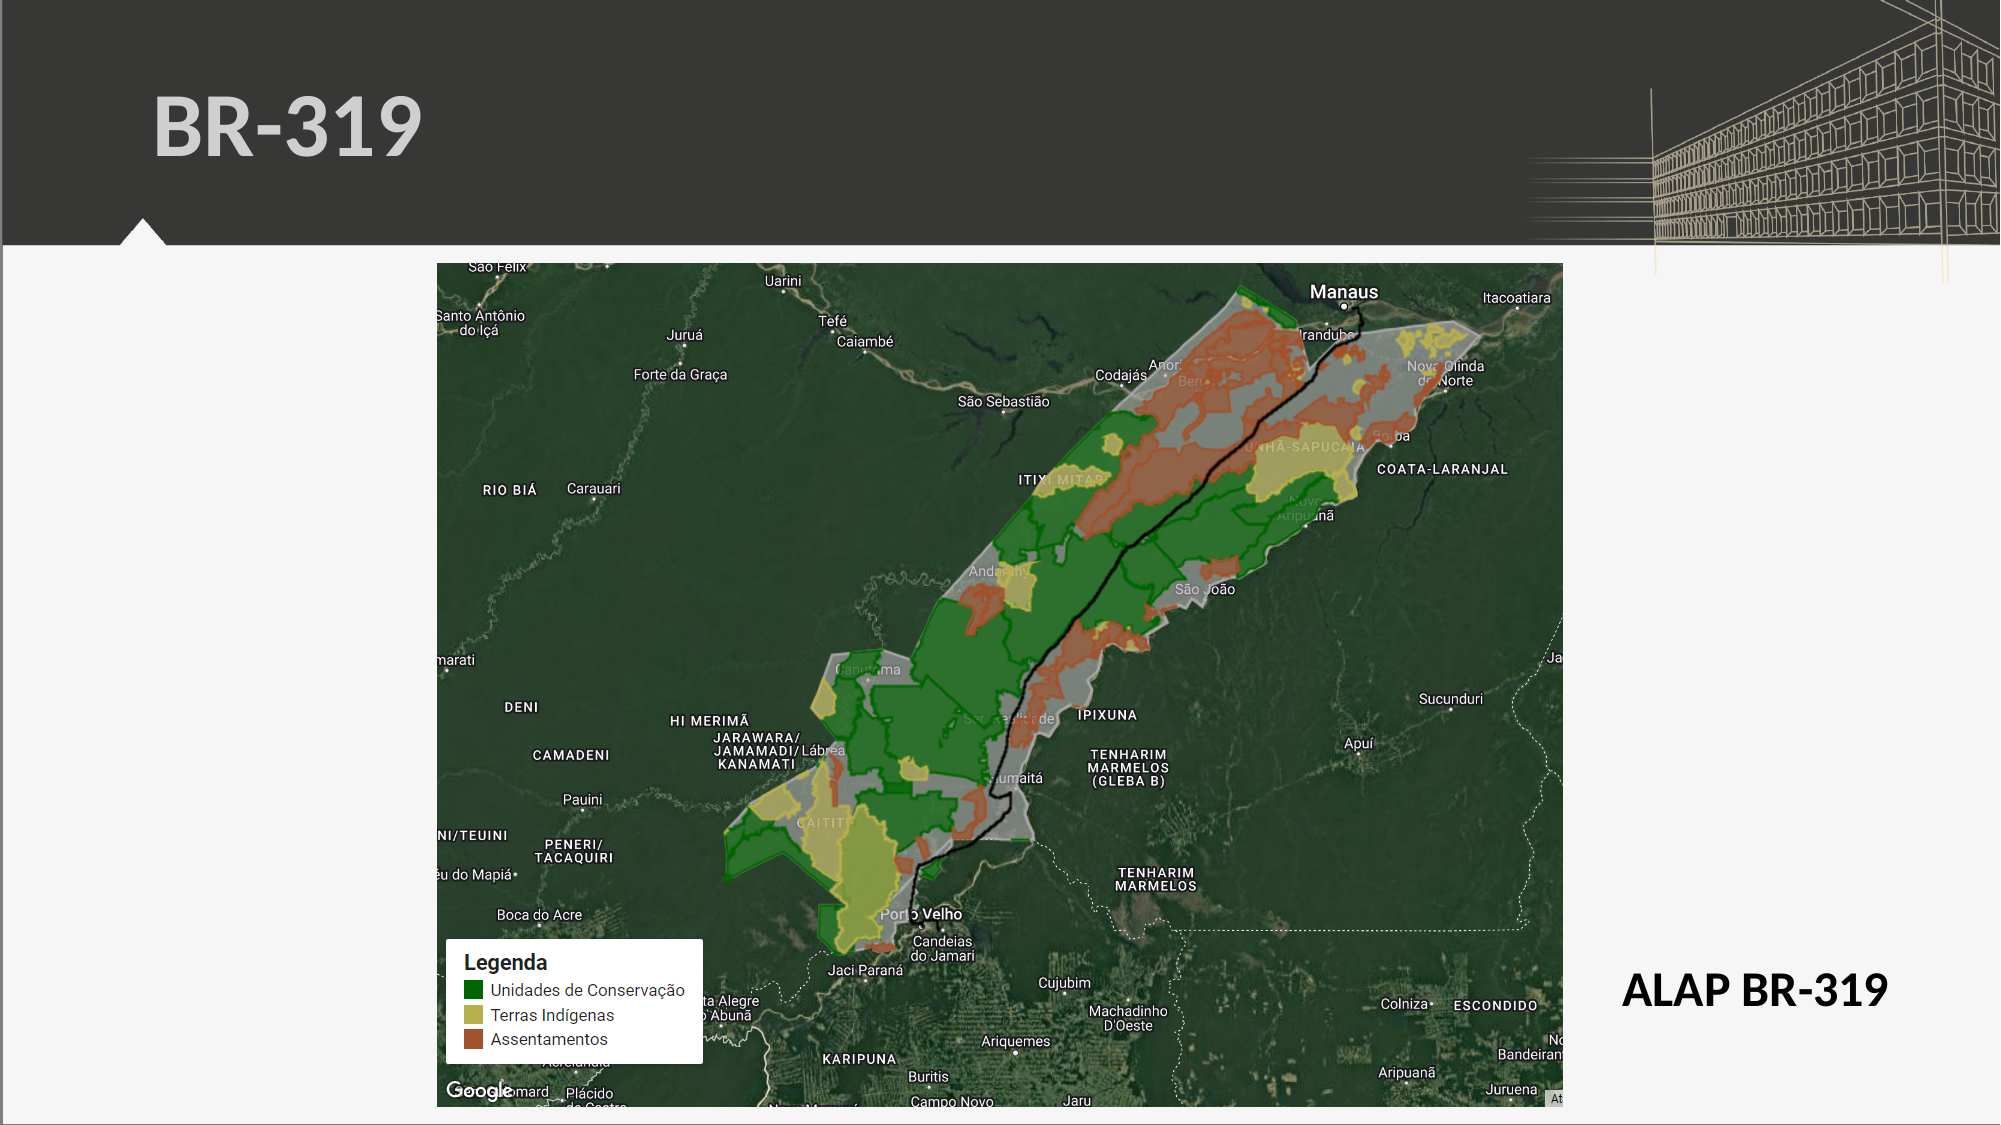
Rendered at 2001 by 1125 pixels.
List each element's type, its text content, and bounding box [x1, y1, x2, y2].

picture [0, 0, 2000, 1125]
title BR-319 [137, 33, 1649, 220]
text_box ALAP BR-319 [1607, 948, 1913, 1024]
